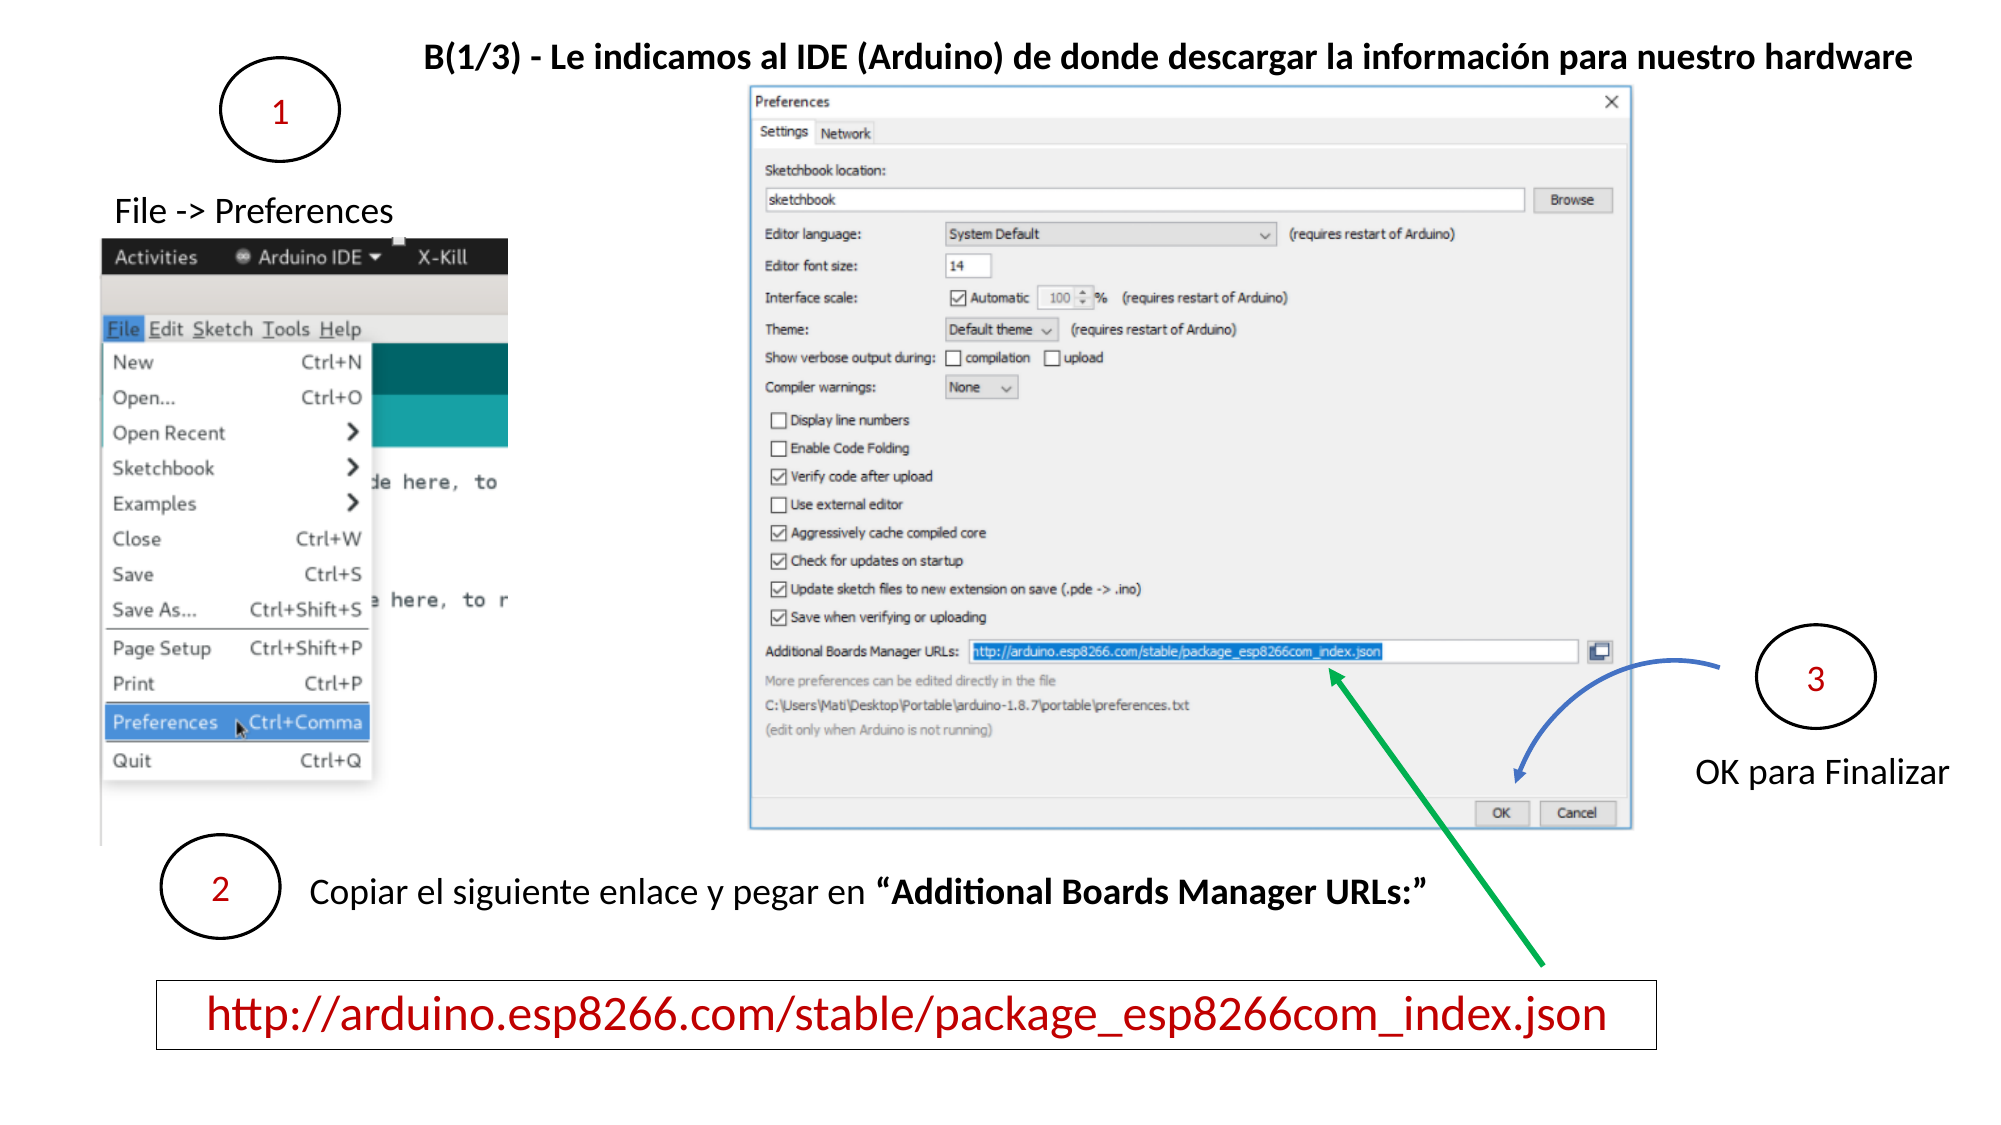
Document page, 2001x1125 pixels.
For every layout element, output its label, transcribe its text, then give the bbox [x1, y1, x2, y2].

text_box 3 [1755, 623, 1877, 730]
text_box File -> Preferences [99, 178, 490, 237]
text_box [1328, 667, 1544, 966]
text_box 1 [219, 56, 341, 163]
picture [742, 75, 1641, 835]
text_box B(1/3) - Le indicamos al IDE (Arduino) de donde descargar la información para nuestro hardware [408, 24, 1932, 85]
text_box [1641, 659, 1720, 834]
text_box http://arduino.esp8266.com/stable/package_esp8266com_index.json [156, 980, 1657, 1050]
text_box 2 [160, 846, 282, 940]
picture [99, 237, 508, 846]
text_box OK para Finalizar [1680, 739, 2000, 844]
text_box Copiar el siguiente enlace y pegar en “Additional Boards Manager URLs:” [294, 859, 1328, 965]
